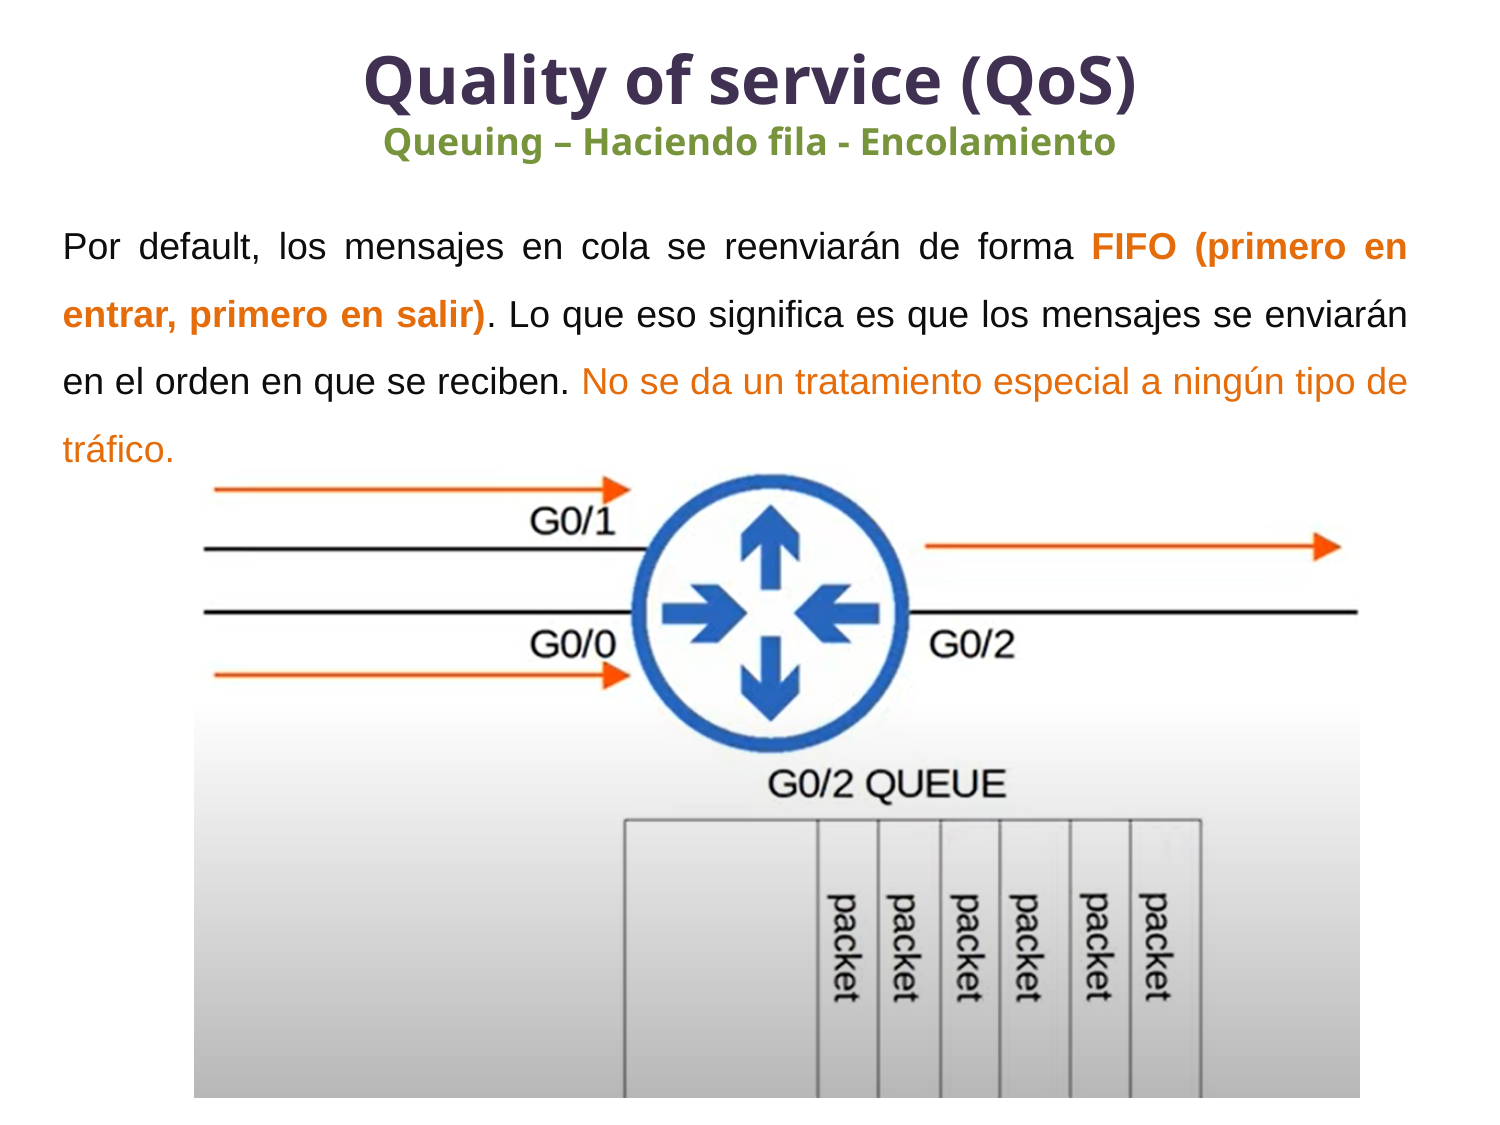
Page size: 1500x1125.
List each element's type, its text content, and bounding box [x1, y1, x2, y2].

text_box Quality of service (QoS) Queuing – Haciendo fila - Encolamiento [168, 6, 1332, 194]
picture [194, 467, 1361, 1098]
list Por default, los mensajes en cola se reenviarán de forma FIFO (primero en entrar, primero en salir). Lo que eso significa es que los mensajes se enviarán en el orden en que se reciben. No se da un tratamiento especial a ningún tipo de tráfico. [0, 192, 1424, 523]
